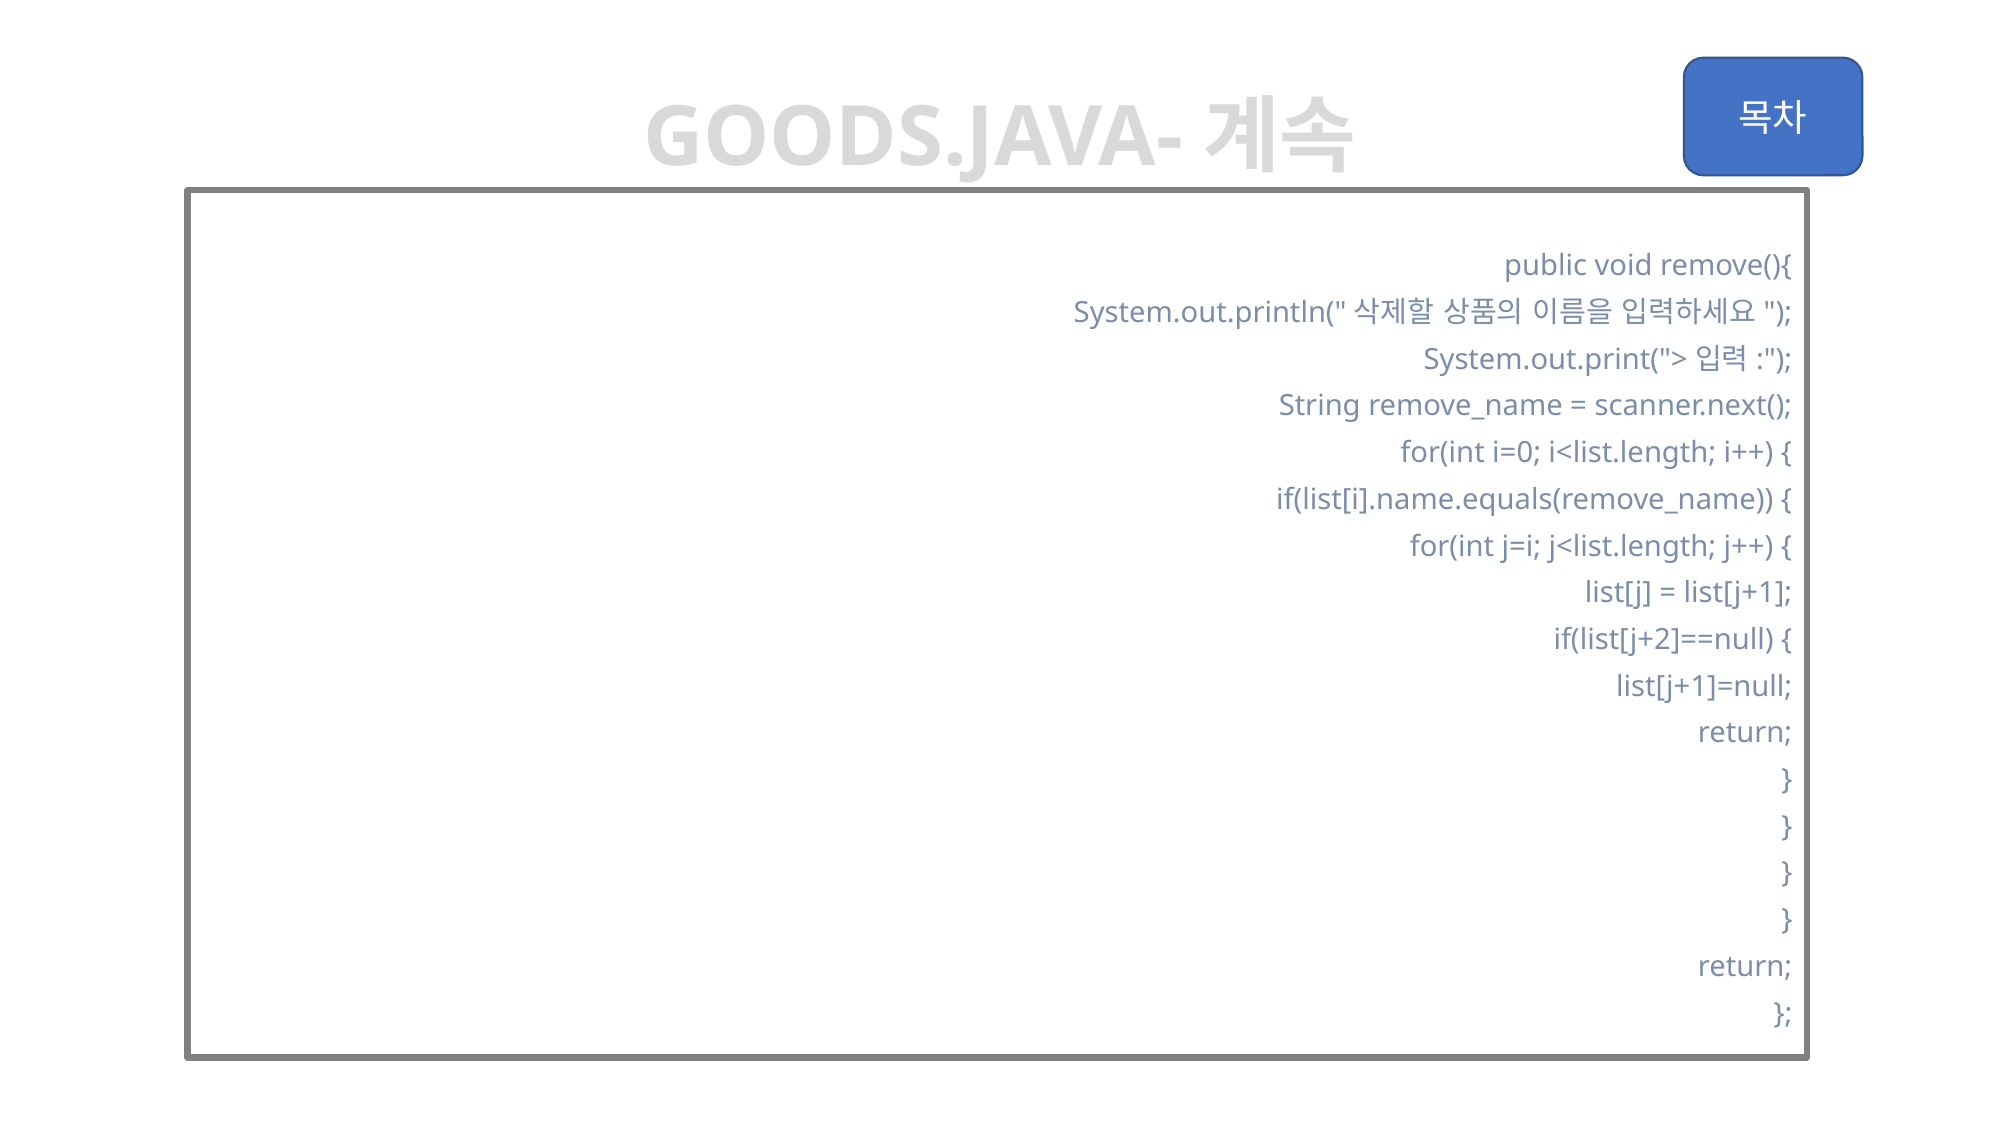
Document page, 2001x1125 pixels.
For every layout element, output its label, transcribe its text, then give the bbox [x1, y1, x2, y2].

title Goods.java-계속 [186, 62, 1813, 190]
list public void remove(){ System.out.println("삭제할 상품의 이름을 입력하세요"); System.out.print(">입력:"); String remove_name = scanner.next(); for(int i=0; i<list.length; i++) { if(list[i].name.equals(remove_name)) { for(int j=i; j<list.length; j++) { list[j] = list[j+1]; if(list[j+2]==null) { list[j+1]=null; return; } } } } return; }; [187, 189, 1808, 1058]
